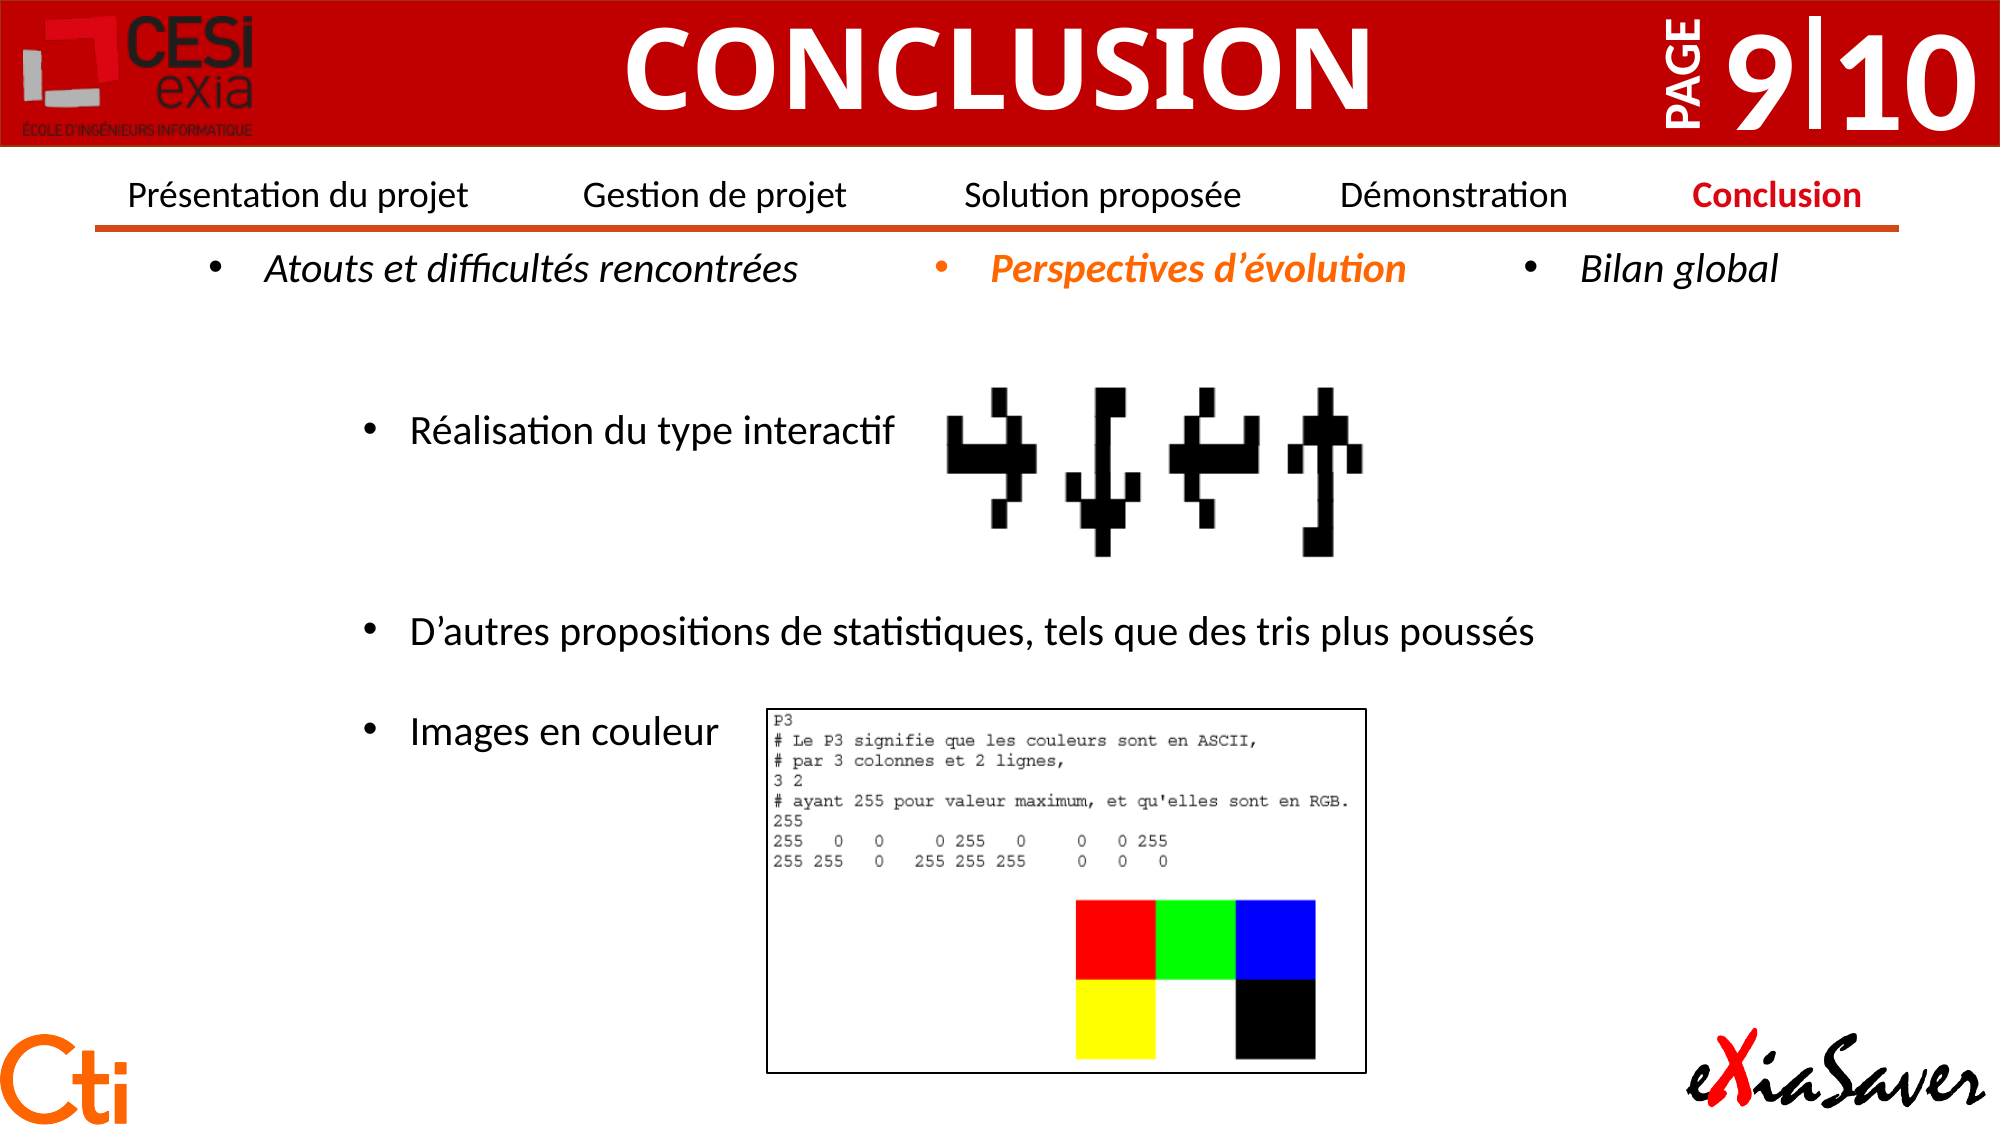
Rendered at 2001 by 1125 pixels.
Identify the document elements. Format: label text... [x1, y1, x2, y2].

text_box 9 [1706, 0, 1815, 162]
picture [767, 710, 1366, 1073]
picture [1675, 1019, 1996, 1125]
text_box PAGE [1640, 0, 1706, 147]
text_box Réalisation du type interactif D’autres propositions de statistiques, tels que des tris plus poussés Images en couleur [348, 396, 1609, 811]
picture [0, 1034, 127, 1125]
picture [919, 373, 1387, 572]
text_box 10 [1815, 0, 2000, 167]
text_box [106, 162, 1878, 224]
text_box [193, 233, 1807, 300]
text_box CONCLUSION [0, 0, 1640, 147]
picture [23, 16, 252, 136]
